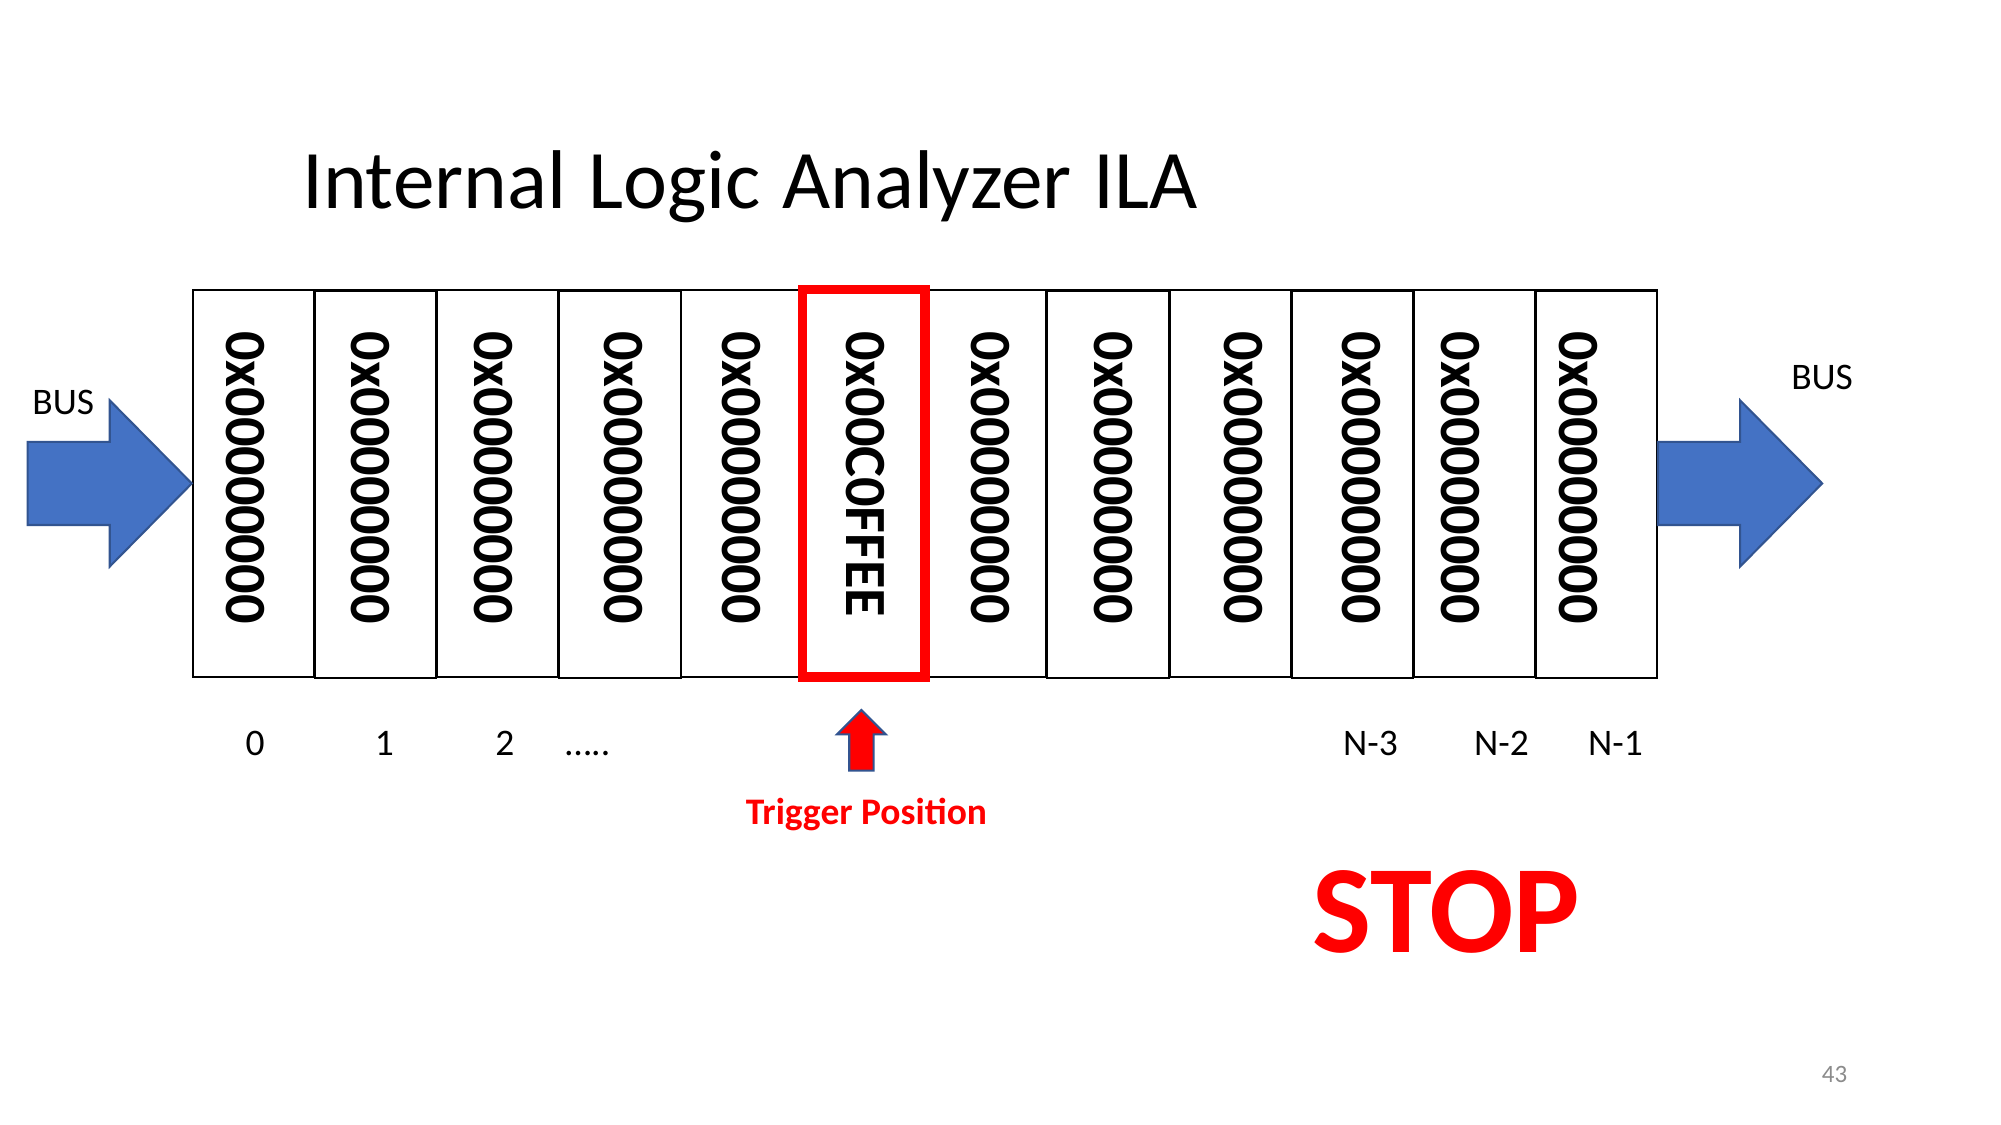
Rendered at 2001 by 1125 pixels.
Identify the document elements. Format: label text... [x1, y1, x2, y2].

title Internal Logic Analyzer ILA [0, 47, 1500, 235]
text_box N-3 N-2 N-1 [1328, 710, 1676, 770]
text_box 0x00000000 [952, 316, 1038, 651]
text_box [314, 289, 437, 679]
text_box 0x00000000 [1323, 316, 1408, 651]
text_box [435, 289, 558, 678]
text_box BUS [1776, 344, 1868, 405]
text_box [1535, 289, 1658, 679]
text_box 0x00000000 [455, 316, 541, 651]
text_box 0x00C0FFEE [827, 316, 913, 651]
text_box [1046, 289, 1170, 679]
text_box 0x00000000 [1075, 316, 1161, 651]
slide_number 43 [1412, 1042, 1863, 1103]
text_box [834, 708, 889, 772]
text_box [1656, 397, 1824, 570]
text_box [926, 289, 1046, 678]
text_box Trigger Position [731, 779, 1003, 840]
text_box 0x00000000 [207, 316, 293, 651]
text_box 0x00000000 [1540, 316, 1626, 651]
text_box [1412, 289, 1535, 678]
text_box 0x00000000 [1205, 316, 1291, 651]
text_box 0x00000000 [703, 316, 789, 651]
text_box STOP [1297, 820, 1595, 986]
text_box 0x00000000 [585, 316, 671, 651]
text_box BUS [17, 369, 110, 430]
text_box [802, 289, 926, 678]
text_box [680, 289, 802, 678]
text_box [26, 399, 194, 570]
text_box 0 1 2 ….. [230, 710, 635, 770]
text_box [1169, 289, 1291, 678]
text_box [558, 289, 682, 679]
text_box 0x00000000 [332, 316, 418, 651]
text_box [192, 289, 314, 678]
text_box [1291, 289, 1414, 679]
text_box 0x00000000 [1422, 316, 1508, 651]
